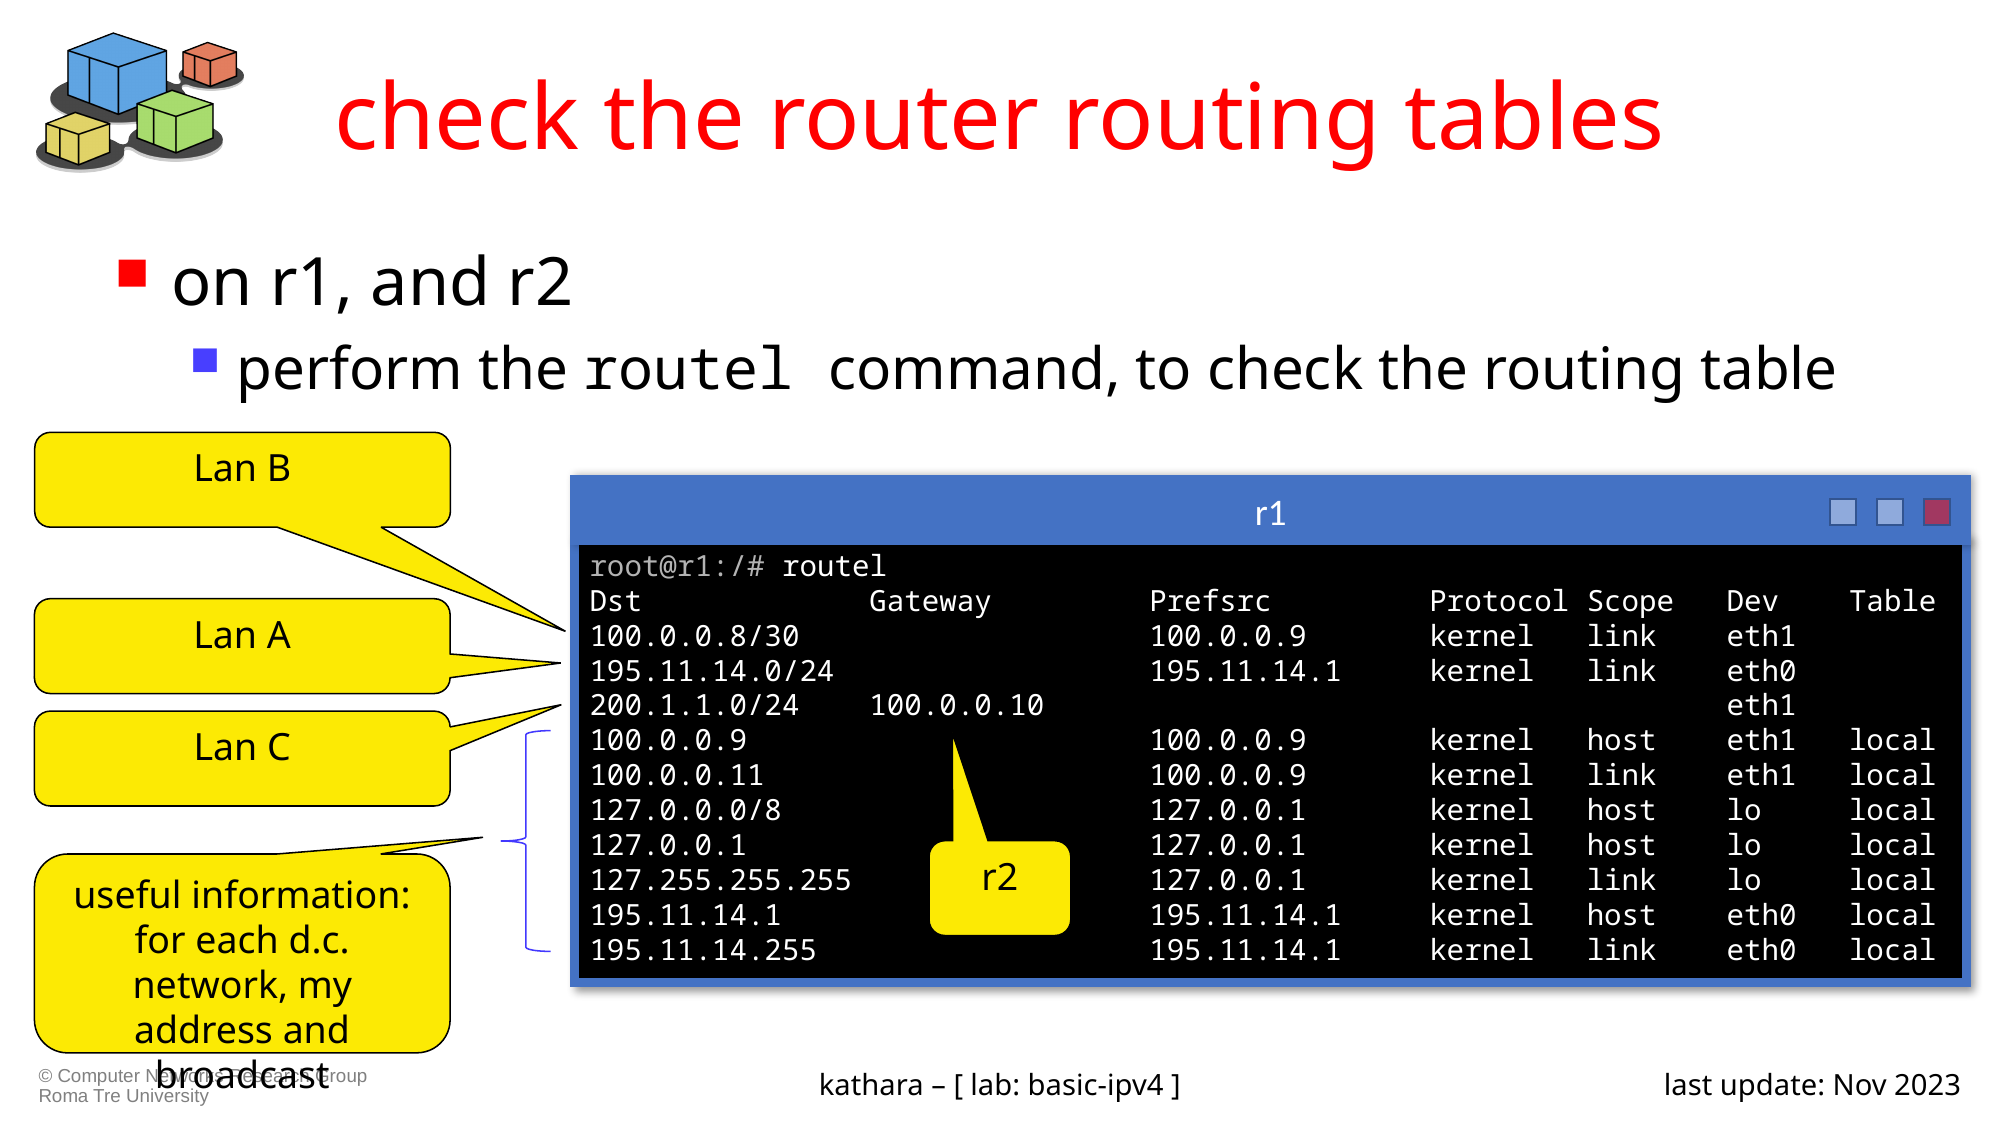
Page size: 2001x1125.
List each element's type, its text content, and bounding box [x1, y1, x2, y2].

text_box Lan B [34, 432, 566, 632]
picture [36, 32, 99, 173]
footer kathara – [ lab: basic-ipv4 ] [511, 1058, 1489, 1114]
list on r1, and r2 perform the routel command, to check the routing table [99, 231, 1900, 1005]
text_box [574, 479, 1967, 984]
title check the router routing tables [99, 19, 1900, 207]
text_box Lan A [34, 598, 561, 694]
text_box useful information: for each d.c. network, my address and broadcast [34, 837, 484, 1053]
text_box [500, 729, 551, 953]
text_box Lan C [34, 704, 562, 806]
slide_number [1519, 1058, 1977, 1114]
